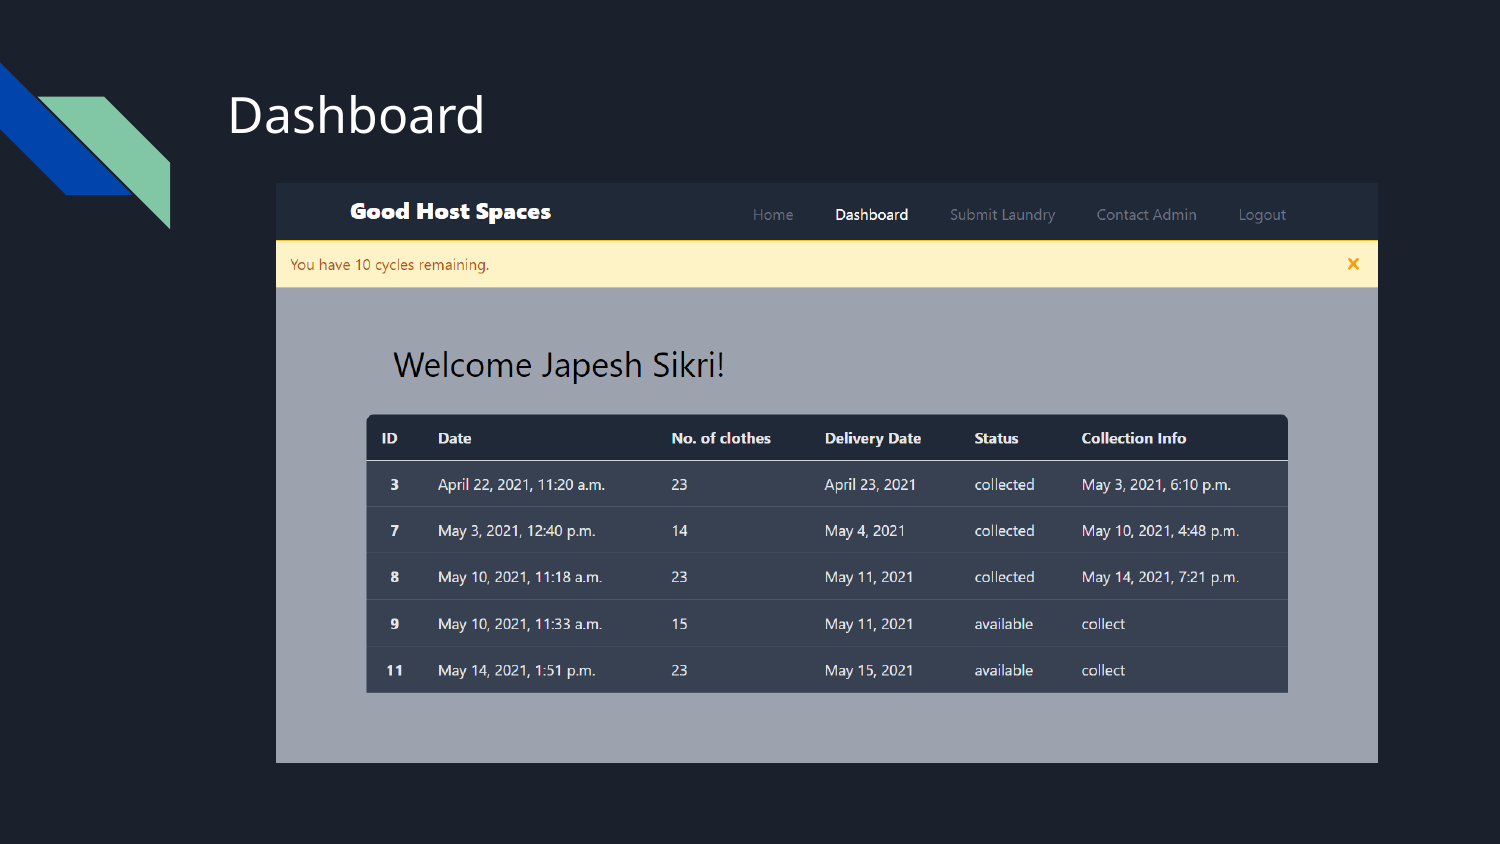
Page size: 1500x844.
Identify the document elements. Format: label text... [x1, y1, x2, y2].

title Dashboard [212, 64, 1368, 215]
picture [276, 182, 1378, 763]
